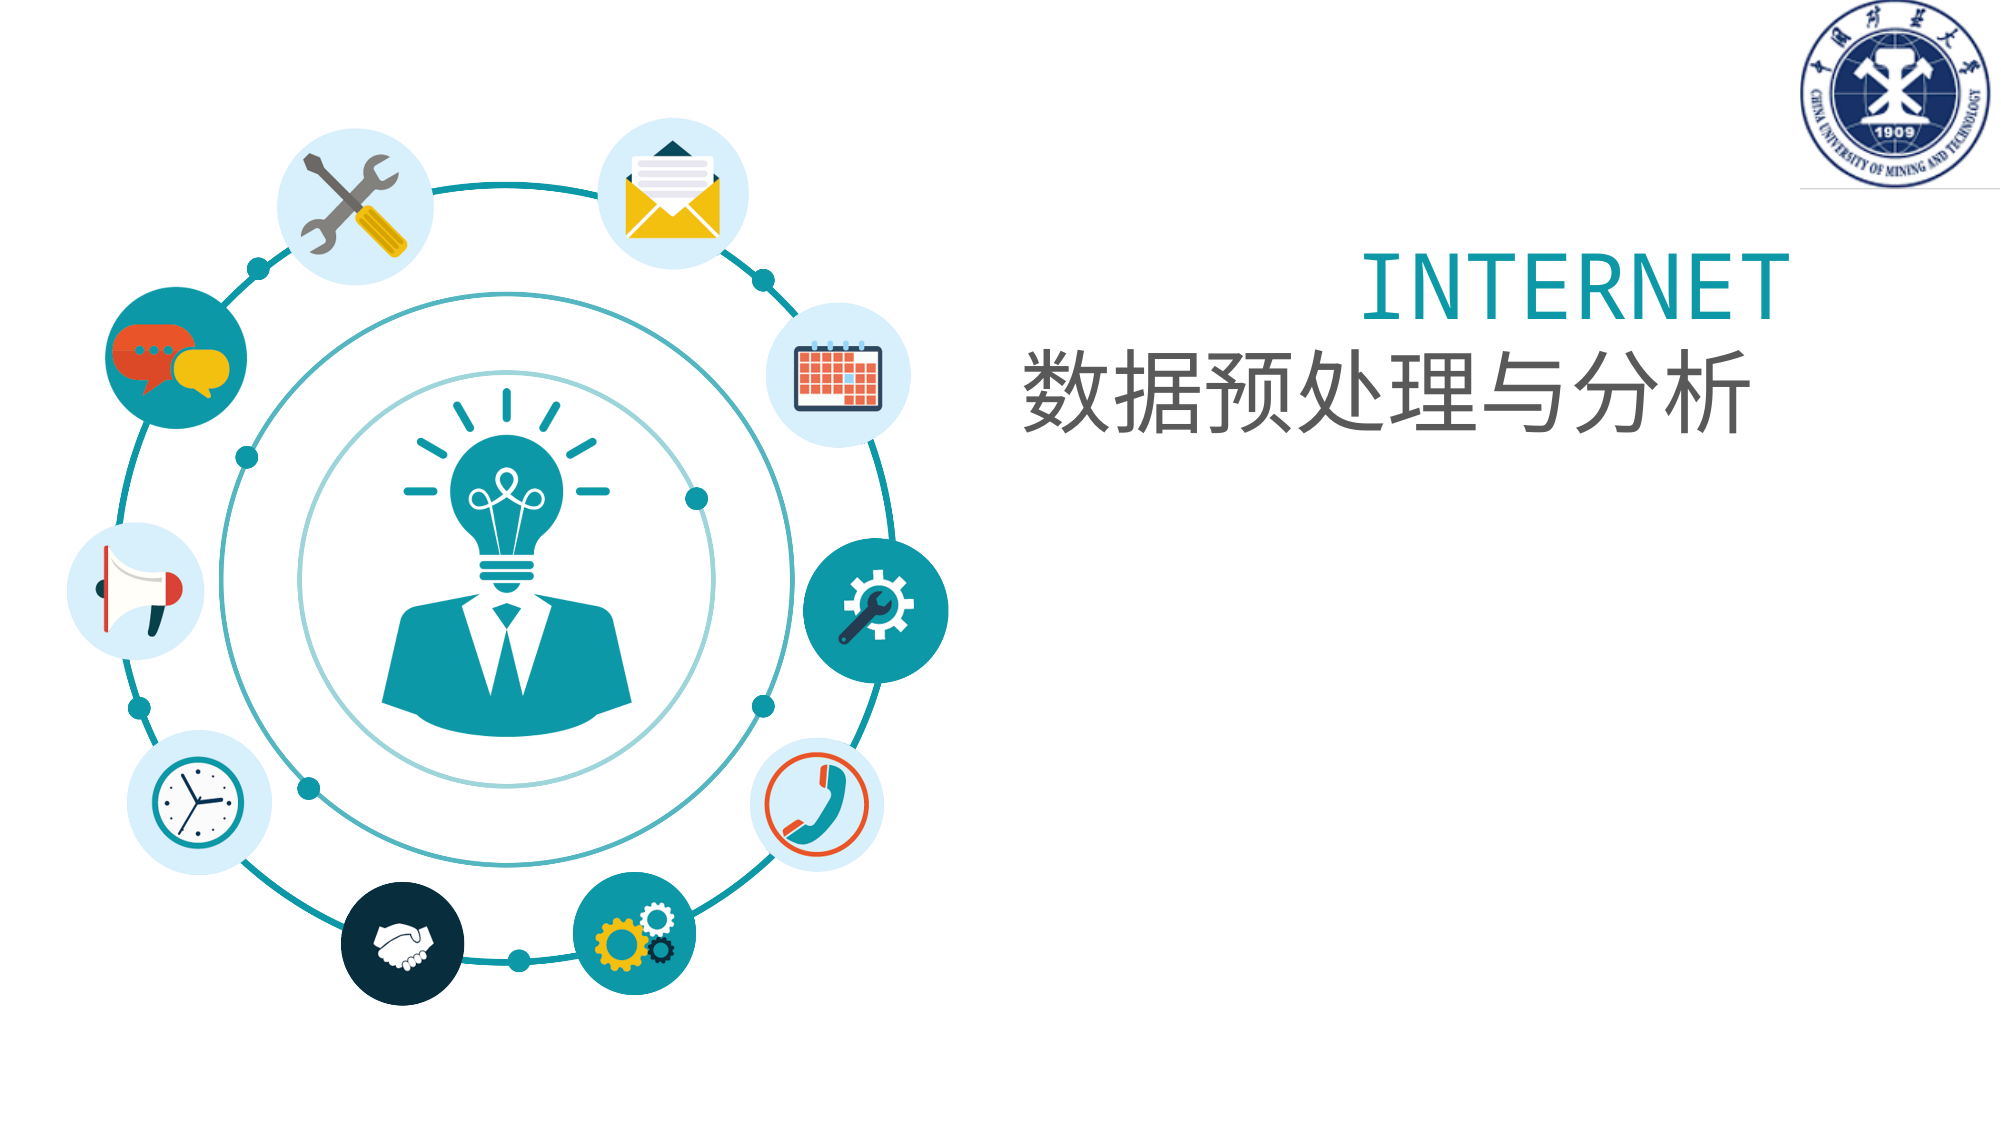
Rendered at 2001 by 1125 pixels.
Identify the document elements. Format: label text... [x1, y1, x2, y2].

text_box INTERNET [1339, 220, 1957, 327]
text_box 数据预处理与分析 [1005, 327, 1957, 452]
picture [1800, 0, 2000, 208]
picture [25, 86, 977, 1038]
